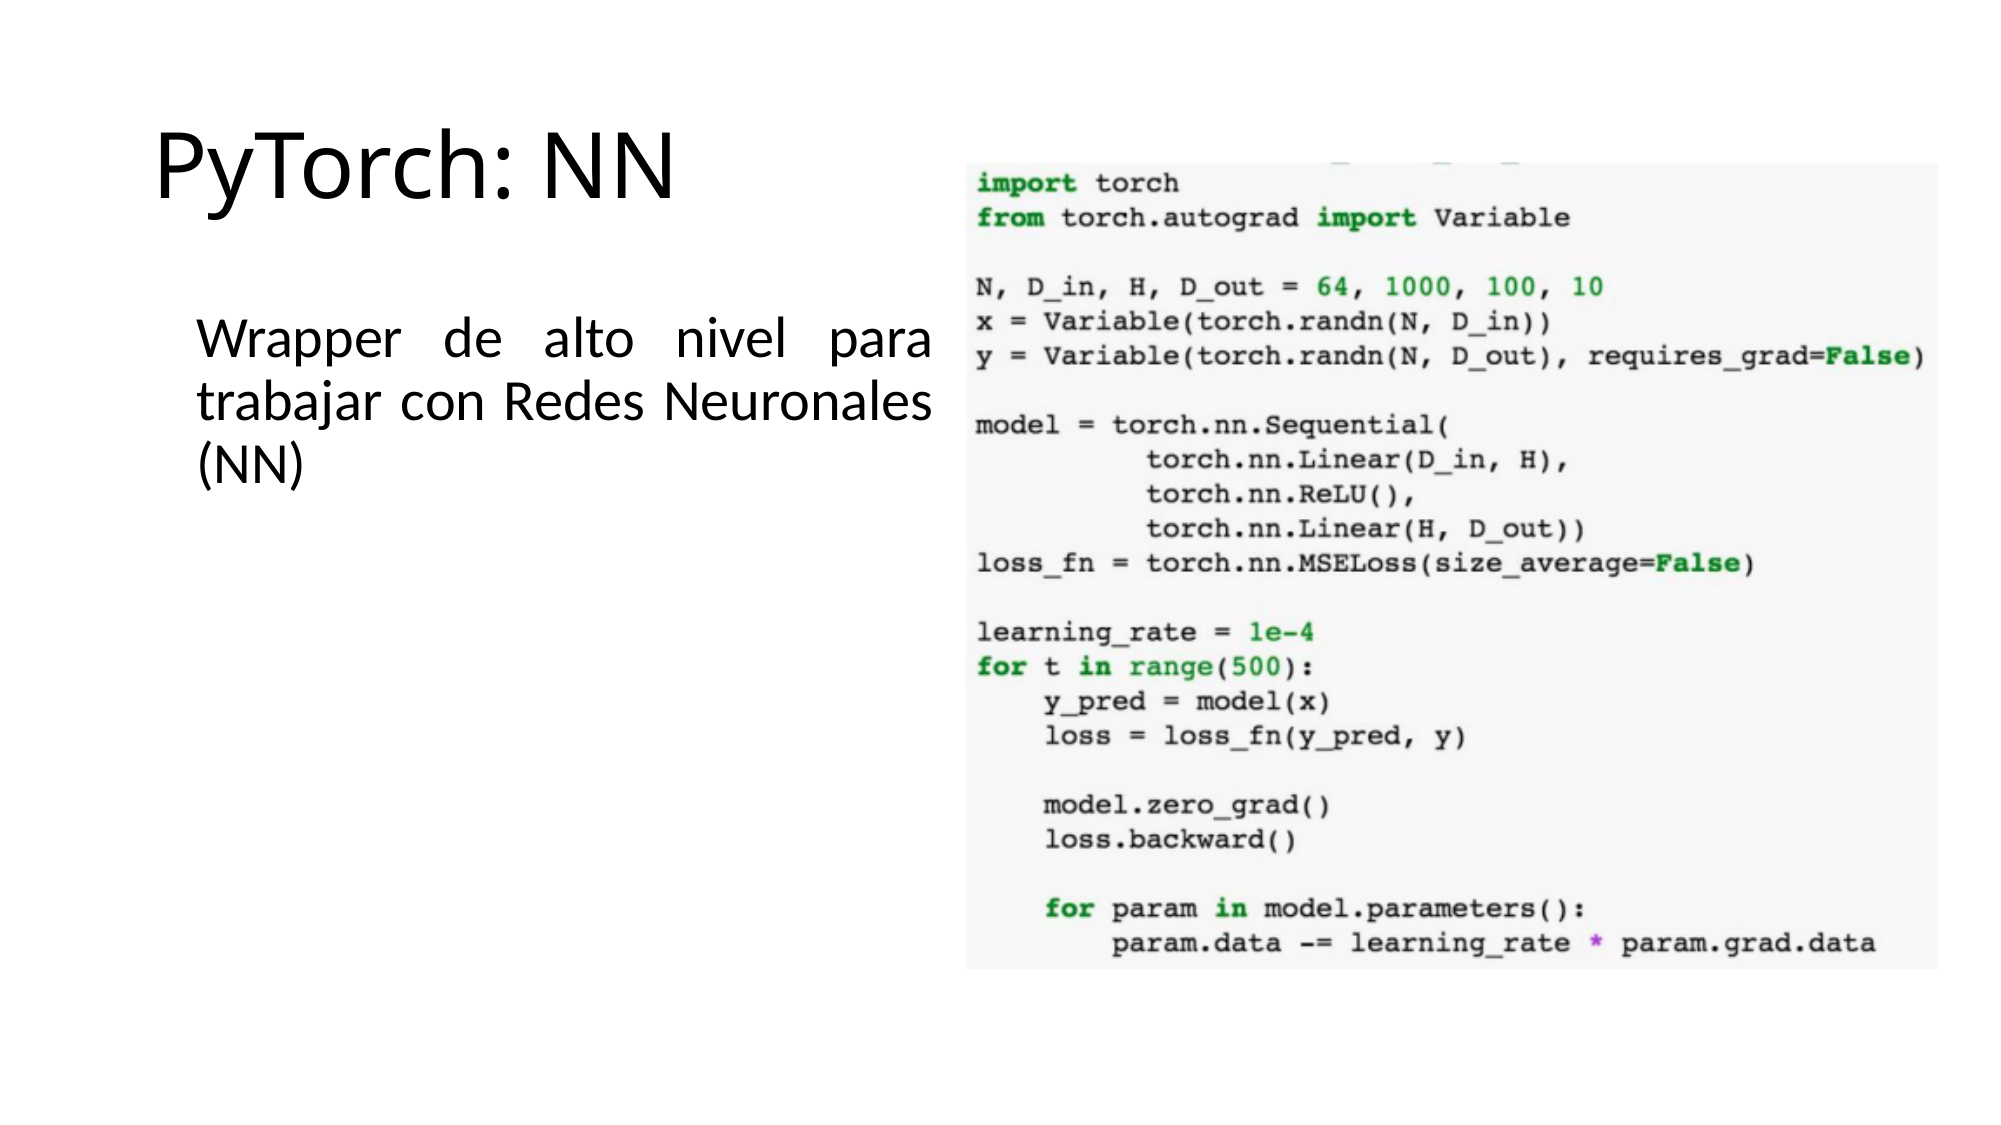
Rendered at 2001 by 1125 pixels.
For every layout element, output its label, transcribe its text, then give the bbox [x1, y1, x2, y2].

list Wrapper de alto nivel para trabajar con Redes Neuronales (NN) [181, 299, 949, 969]
picture [965, 161, 1938, 969]
title PyTorch: NN [137, 59, 1863, 278]
